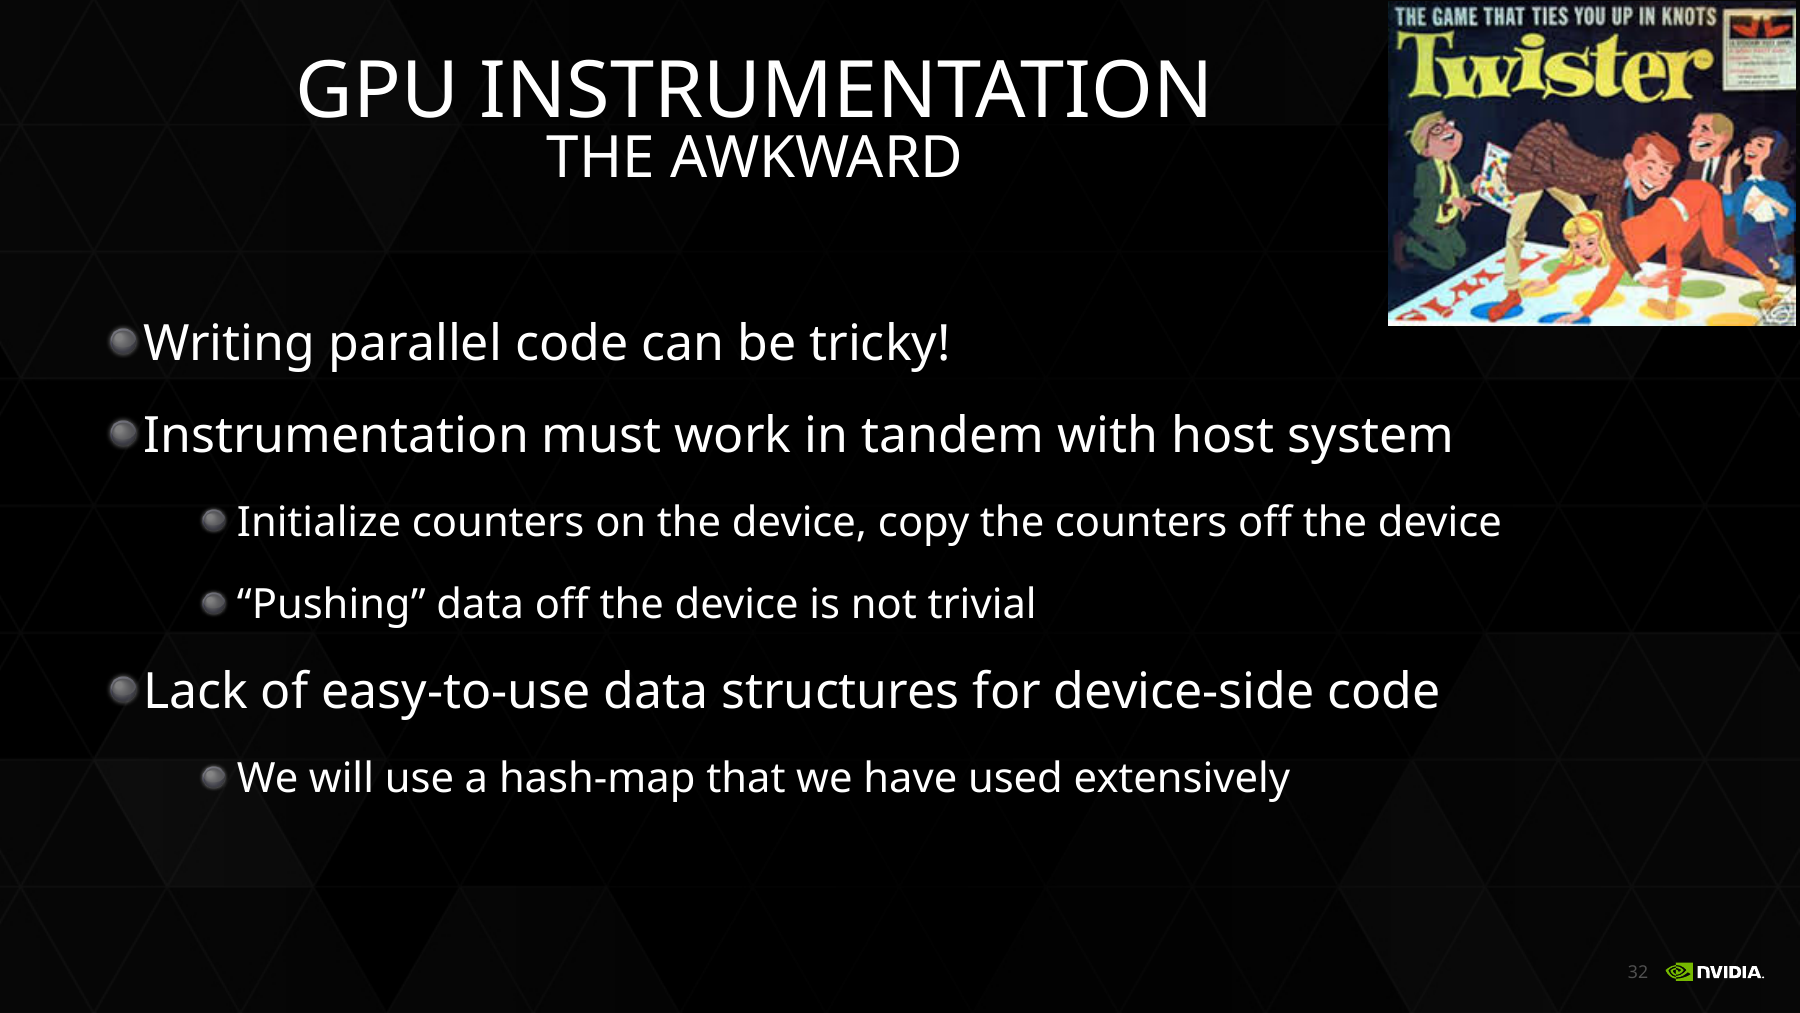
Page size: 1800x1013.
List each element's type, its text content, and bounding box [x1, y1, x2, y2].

picture [0, 0, 1800, 1013]
title GPU Instrumentation The awkward [0, 42, 1383, 204]
list Writing parallel code can be tricky! Instrumentation must work in tandem with host system Initialize counters on the device, copy the counters off the device “Pushing” data off the device is not trivial Lack of easy-to-use data structures for device-side code We will use a hash-map that we have used extensively [89, 309, 1738, 1008]
